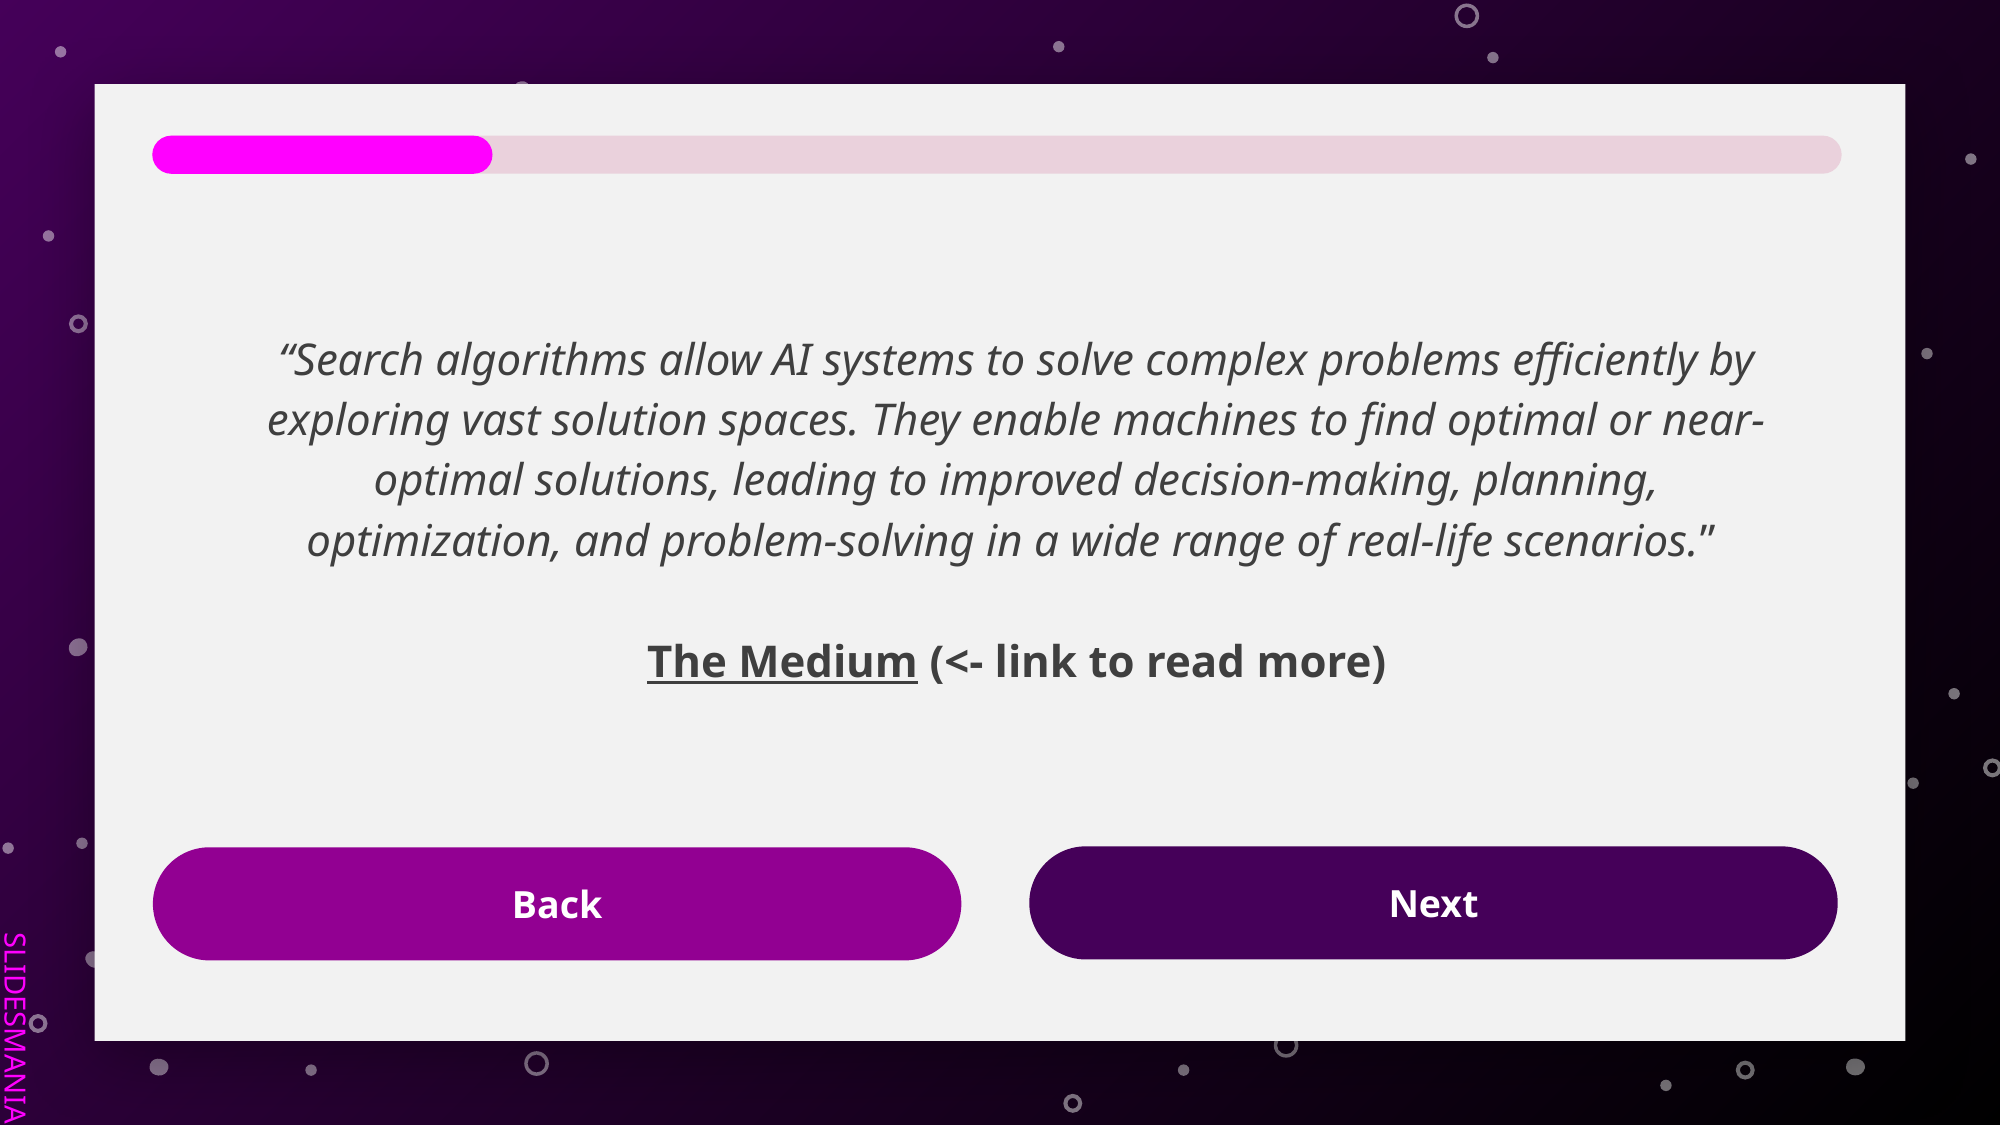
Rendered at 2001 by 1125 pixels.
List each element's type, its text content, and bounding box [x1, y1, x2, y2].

text_box Back [152, 847, 962, 961]
text_box Next [1029, 846, 1838, 960]
text_box [477, 135, 1842, 174]
text_box [152, 135, 493, 174]
list “Search algorithms allow AI systems to solve complex problems efficiently by exploring vast solution spaces. They enable machines to find optimal or near-optimal solutions, leading to improved decision-making, planning, optimization, and problem-solving in a wide range of real-life scenarios.” The Medium (<- link to read more) [243, 303, 1790, 718]
